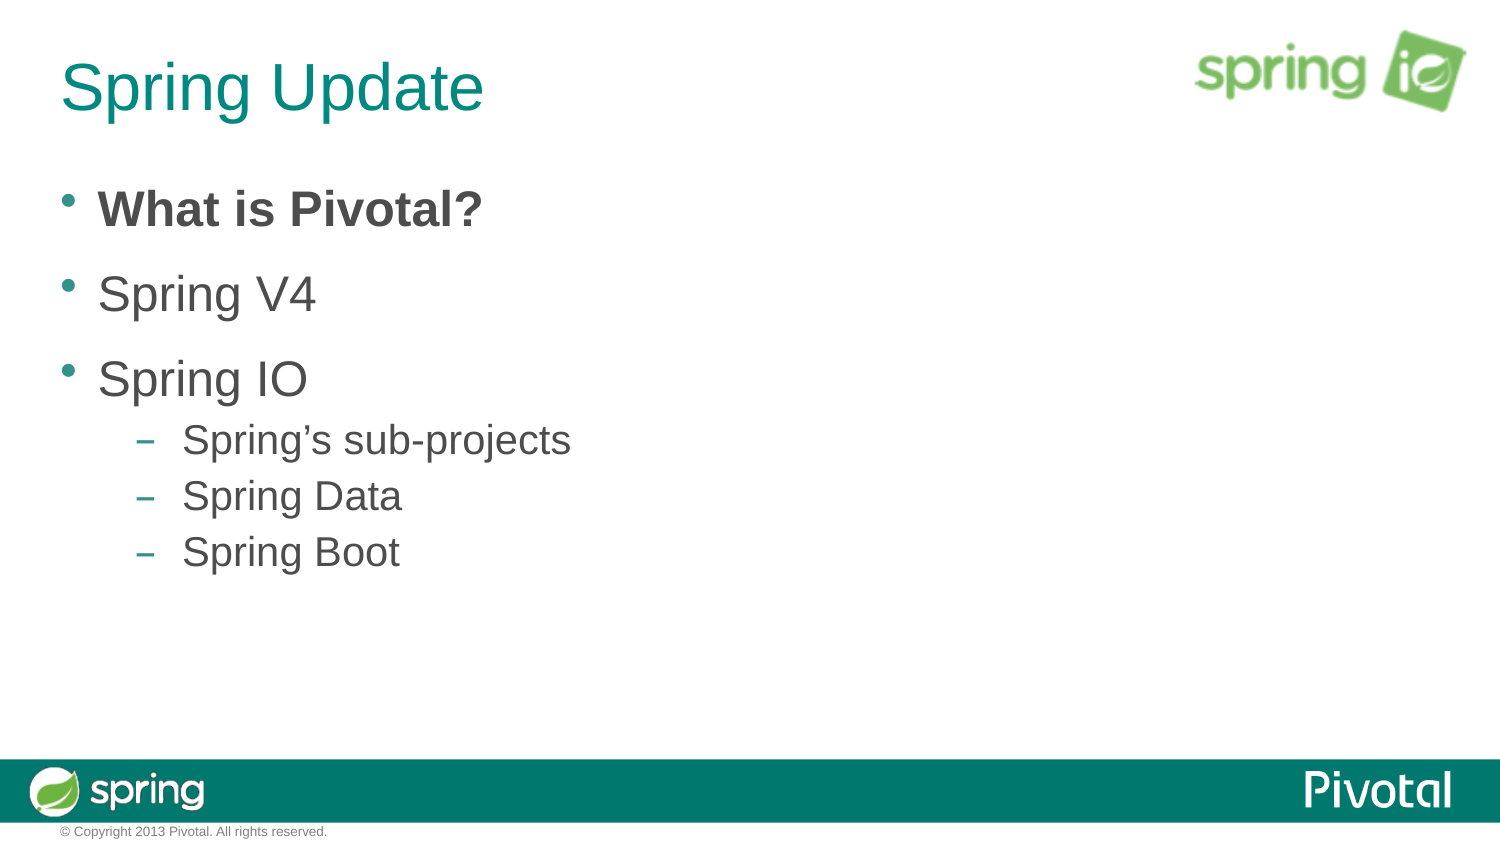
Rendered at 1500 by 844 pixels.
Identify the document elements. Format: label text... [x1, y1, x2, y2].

picture [1304, 768, 1452, 811]
title Spring Update [60, 53, 1165, 129]
picture [1170, 12, 1480, 132]
picture [0, 754, 217, 829]
list What is Pivotal? Spring V4 Spring IO Spring’s sub-projects Spring Data Spring Boot [60, 176, 1440, 732]
